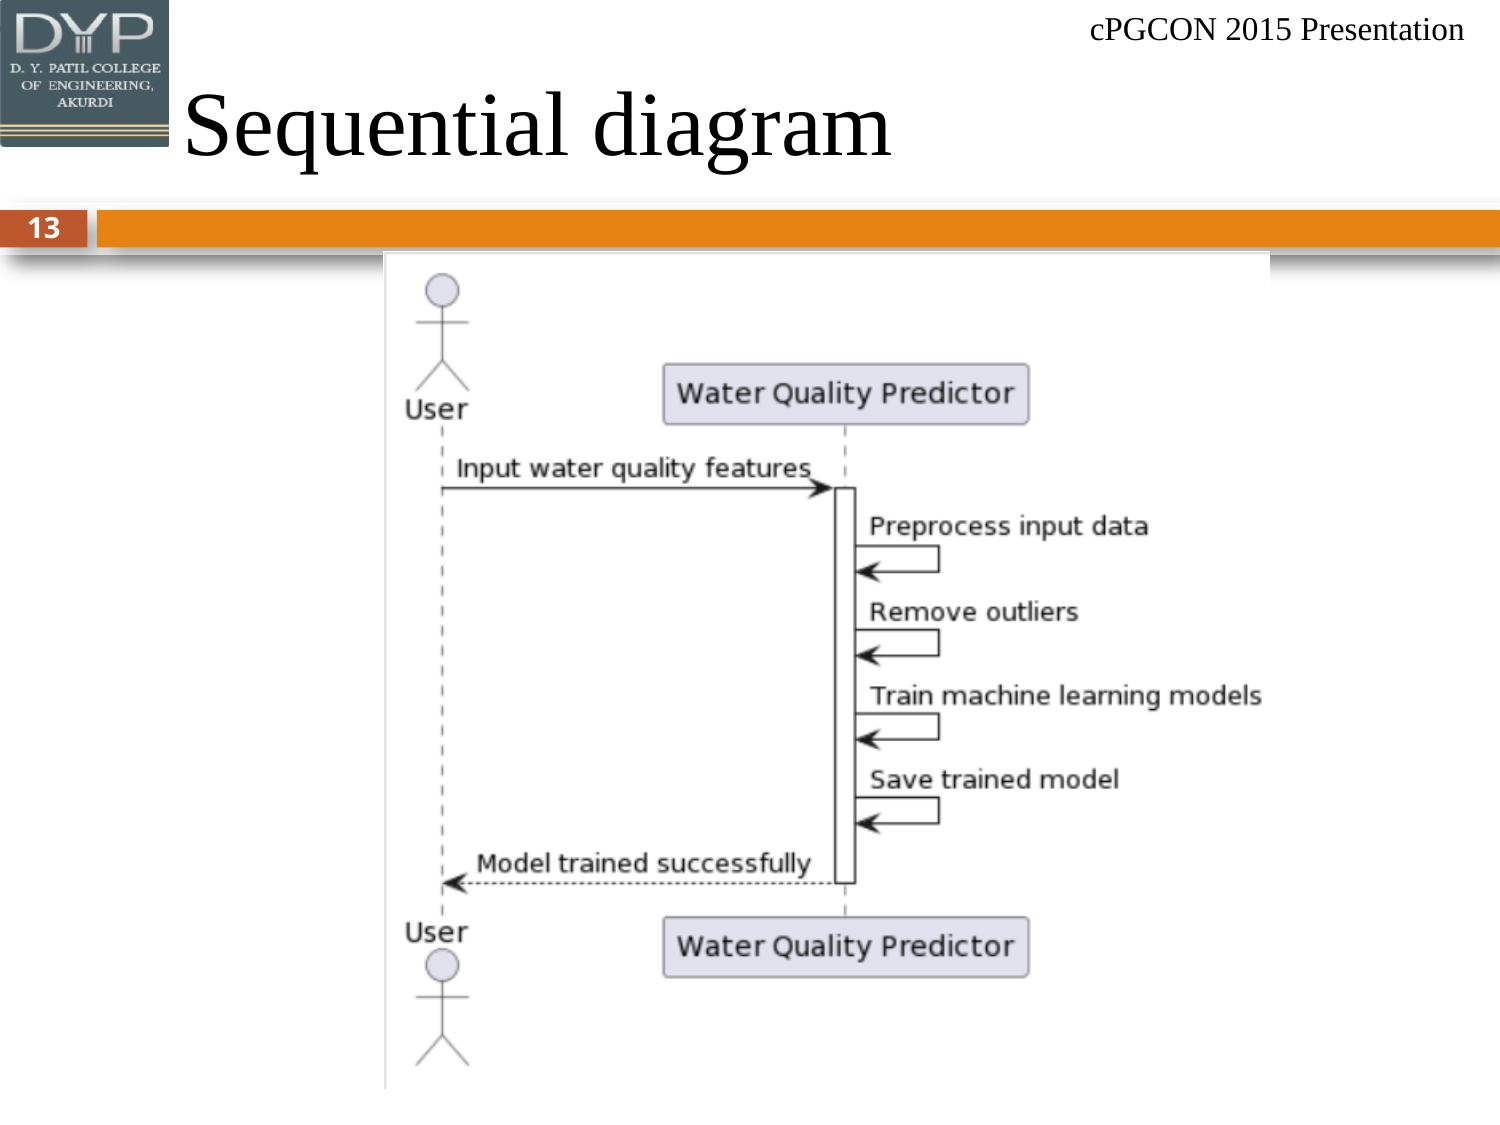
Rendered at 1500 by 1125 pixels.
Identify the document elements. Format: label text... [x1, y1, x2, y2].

picture [0, 0, 169, 148]
picture [383, 251, 1270, 1089]
slide_number 13 [0, 208, 88, 249]
title Sequential diagram [168, 37, 1438, 200]
